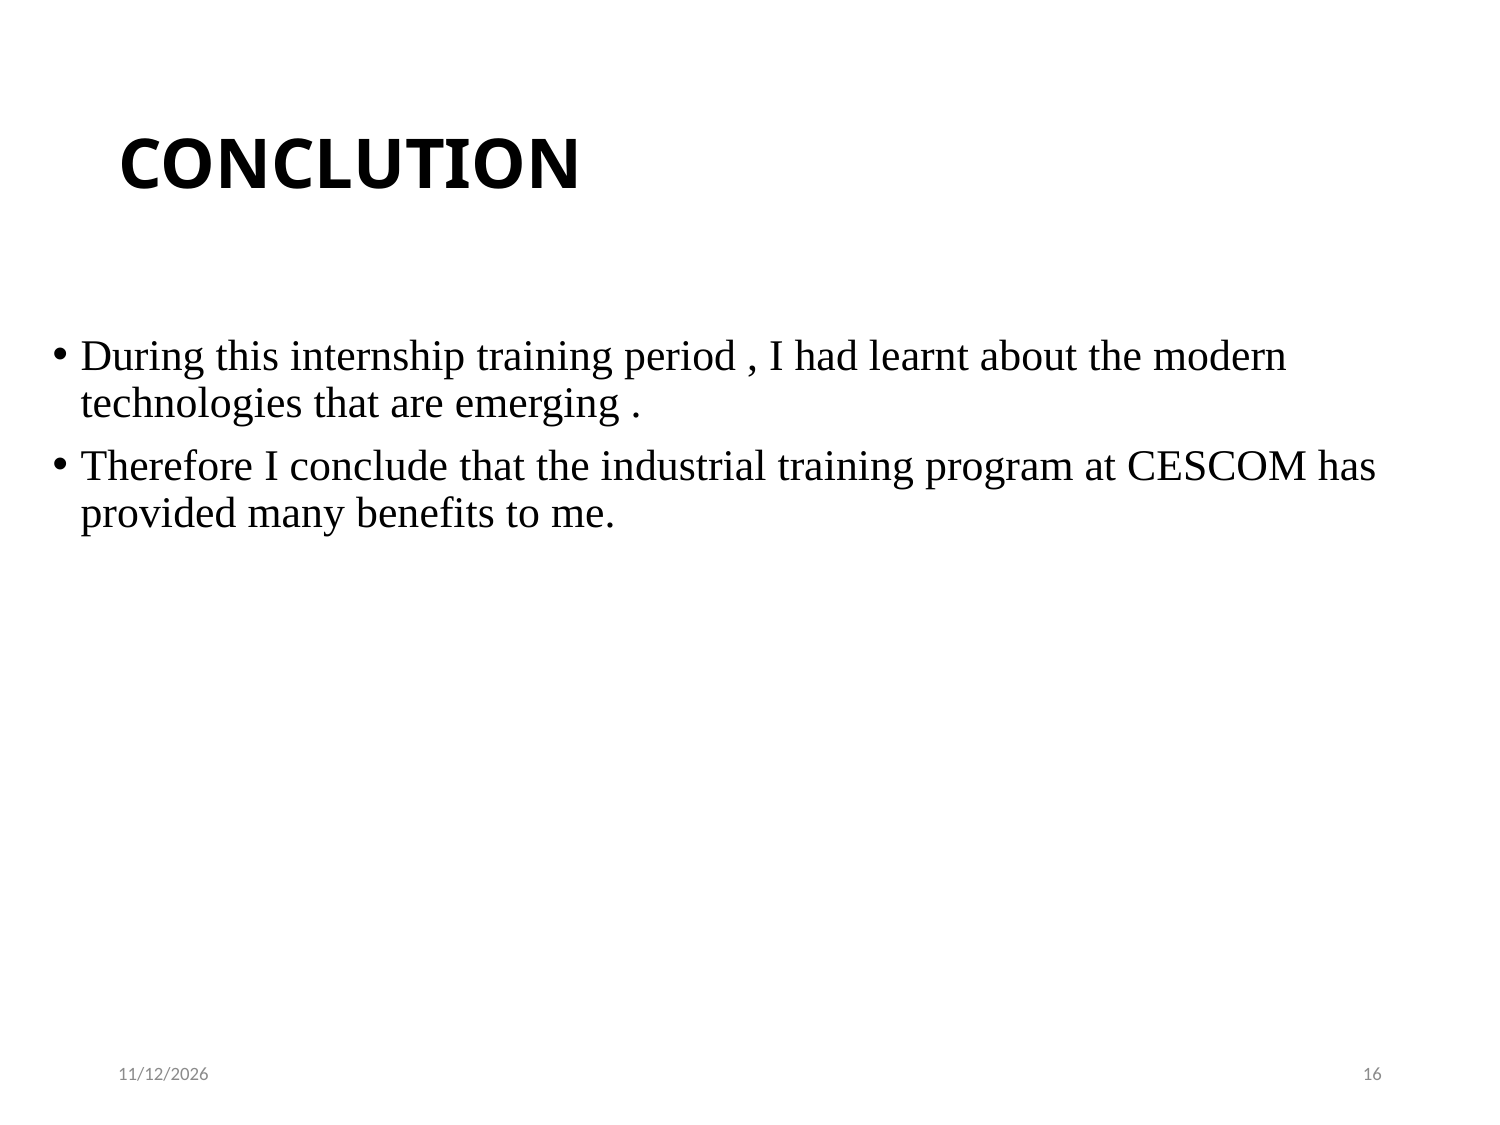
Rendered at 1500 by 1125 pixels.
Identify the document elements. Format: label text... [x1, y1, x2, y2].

list During this internship training period , I had learnt about the modern technologies that are emerging . Therefore I conclude that the industrial training program at CESCOM has provided many benefits to me. [37, 324, 1469, 1005]
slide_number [103, 1042, 441, 1103]
title CONCLUTION [103, 57, 1397, 275]
slide_number 16 [1059, 1042, 1397, 1103]
